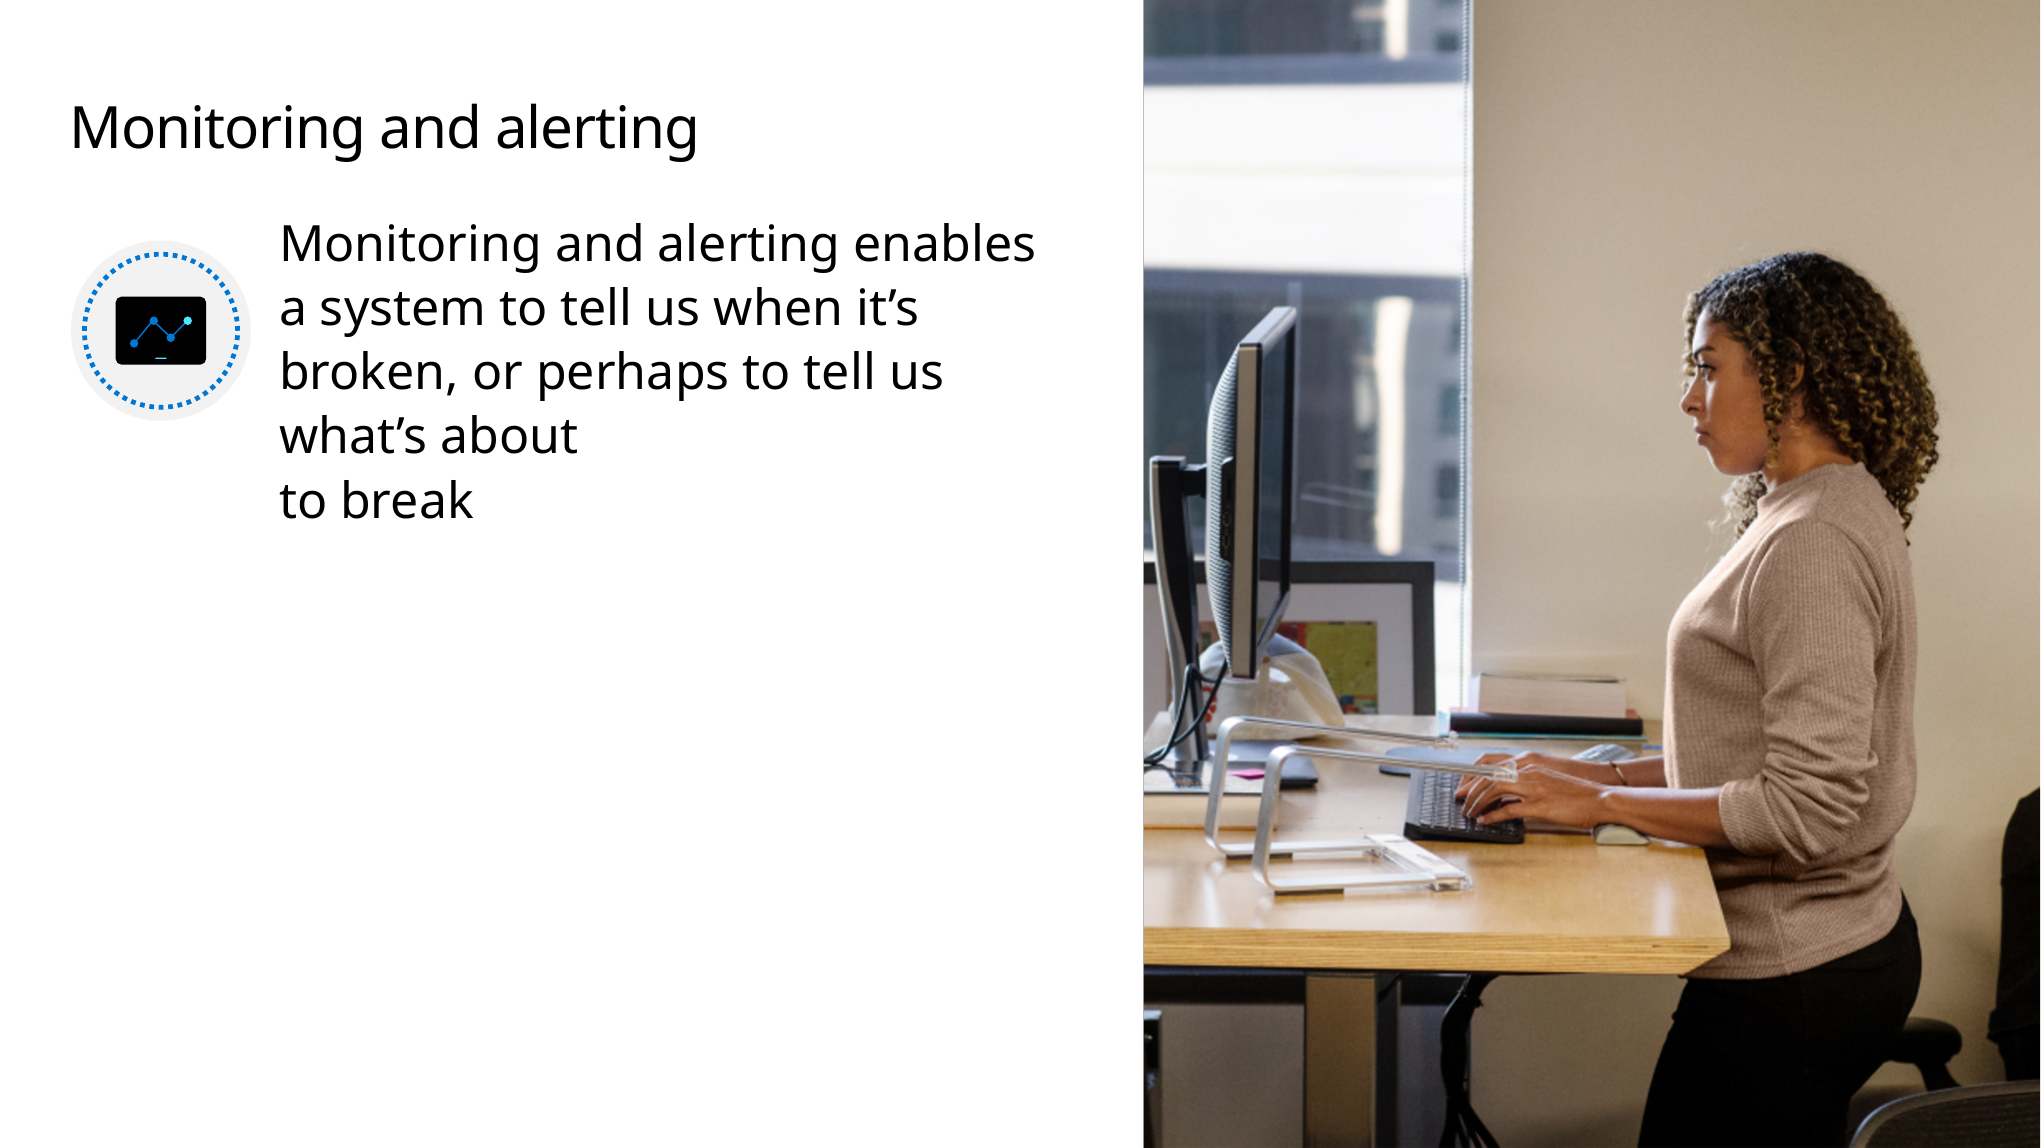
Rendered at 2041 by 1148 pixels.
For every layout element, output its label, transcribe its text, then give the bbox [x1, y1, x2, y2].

text_box Monitoring and alerting enables a system to tell us when it’s broken, or perhaps to tell us what’s about to break [278, 206, 1079, 529]
picture [0, 0, 2041, 1148]
title Monitoring and alerting [70, 83, 1125, 156]
